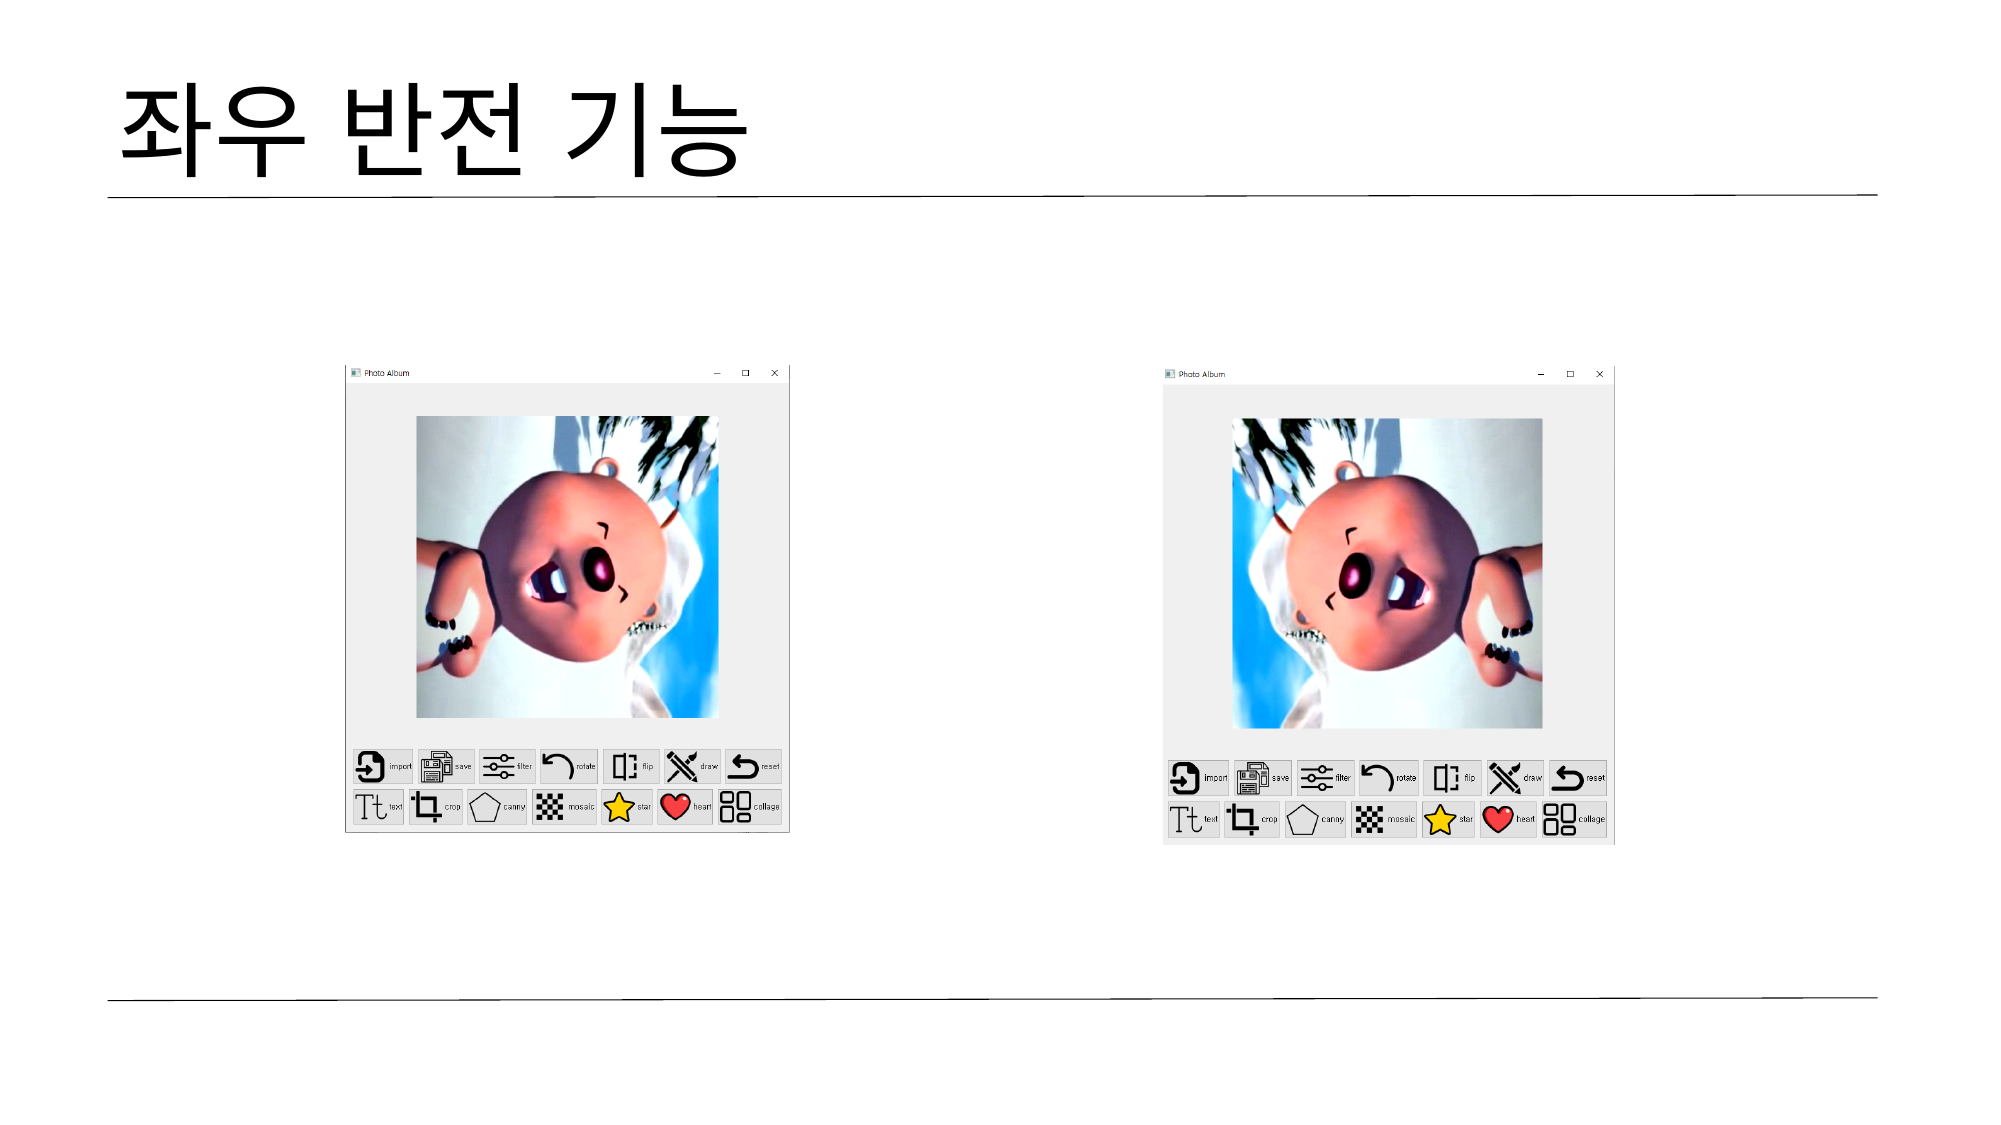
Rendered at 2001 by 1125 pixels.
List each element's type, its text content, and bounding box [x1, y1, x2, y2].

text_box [107, 997, 1878, 1001]
picture [345, 365, 790, 833]
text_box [107, 194, 1878, 198]
text_box 좌우 반전 기능 [104, 57, 769, 198]
picture [1163, 366, 1615, 845]
